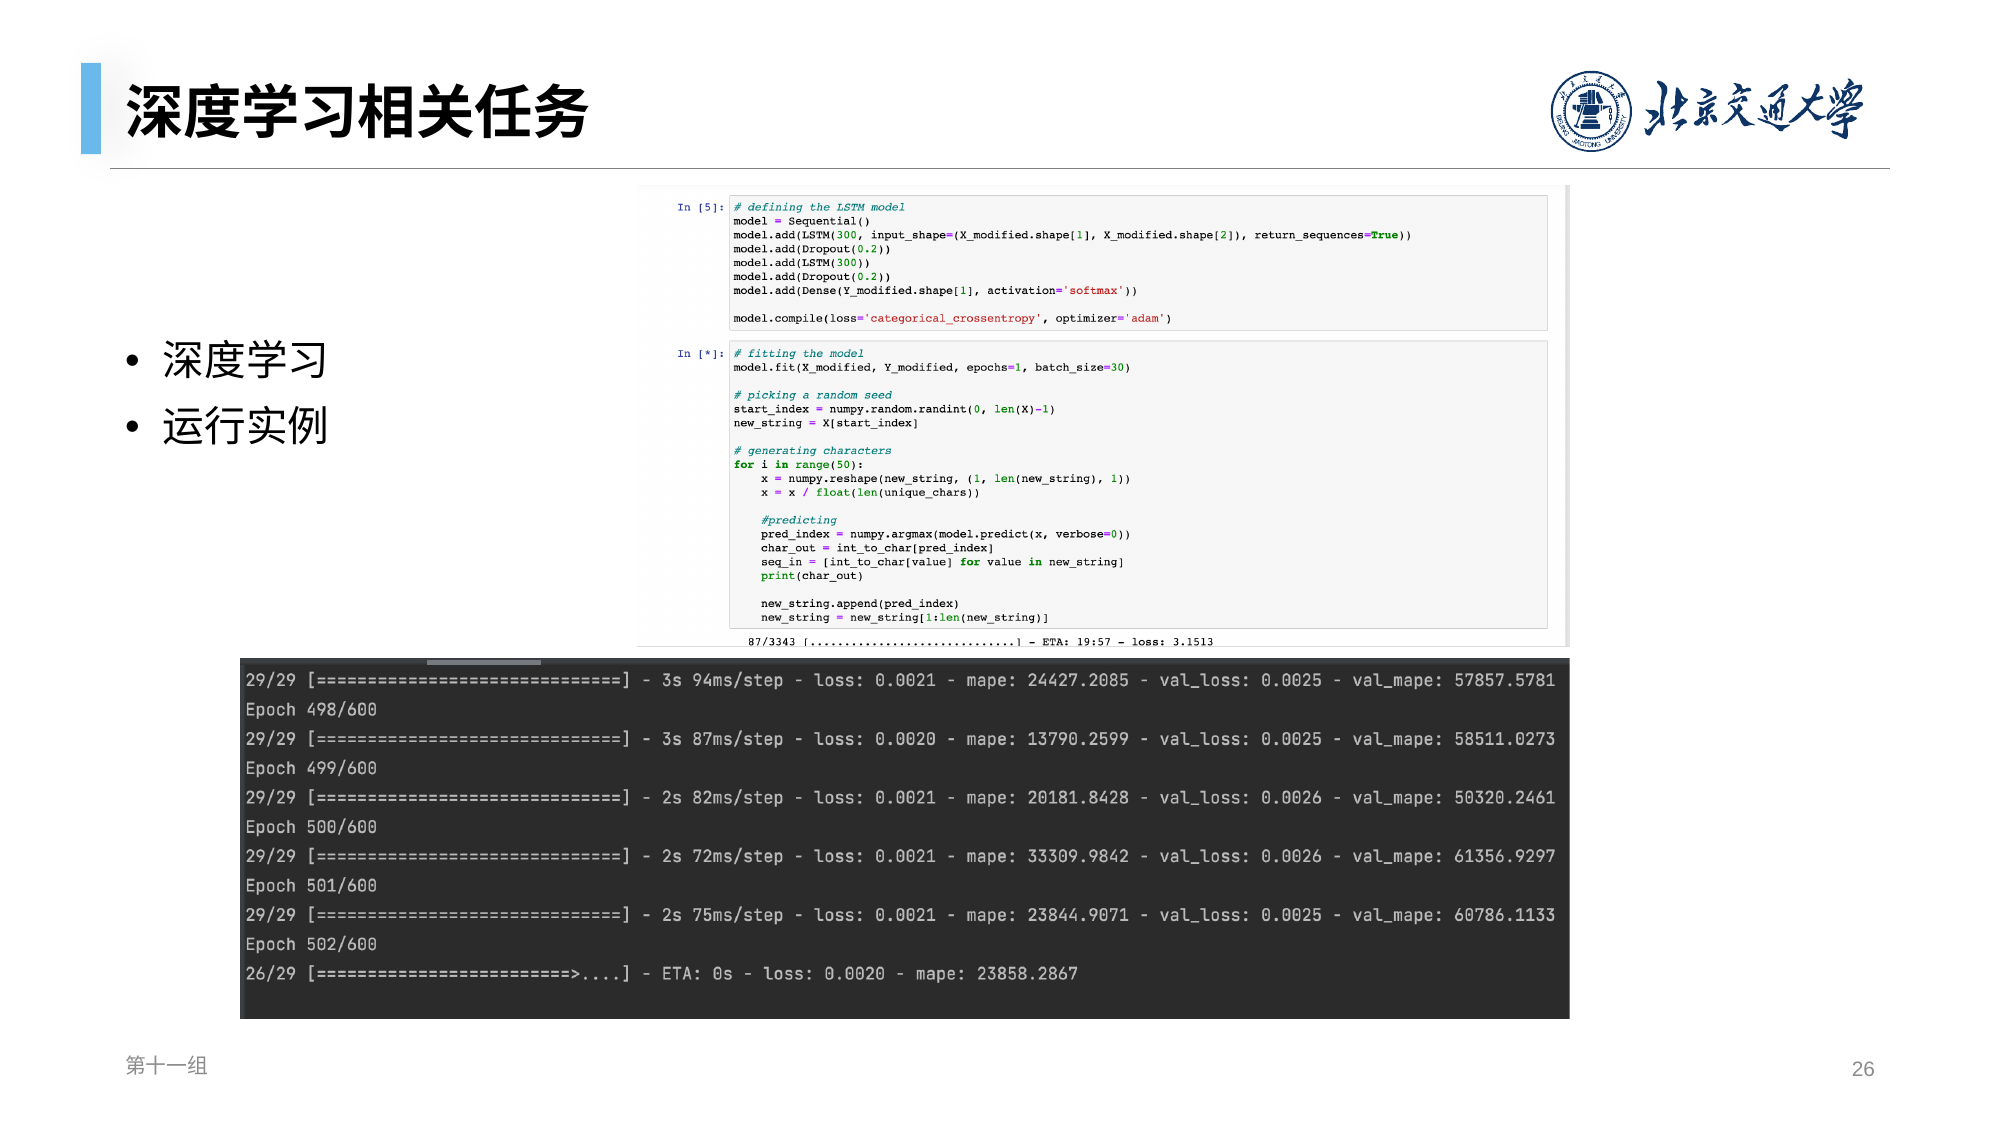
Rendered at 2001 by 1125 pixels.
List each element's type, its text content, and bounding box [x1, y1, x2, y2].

picture [637, 185, 1570, 650]
footer 第十一组 [109, 1050, 790, 1085]
title 深度学习相关任务 [109, 0, 1890, 154]
picture [1529, 154, 1890, 184]
list 深度学习 运行实例 [109, 195, 1872, 1019]
picture [240, 658, 1570, 1019]
slide_number 26 [1412, 1050, 1890, 1085]
